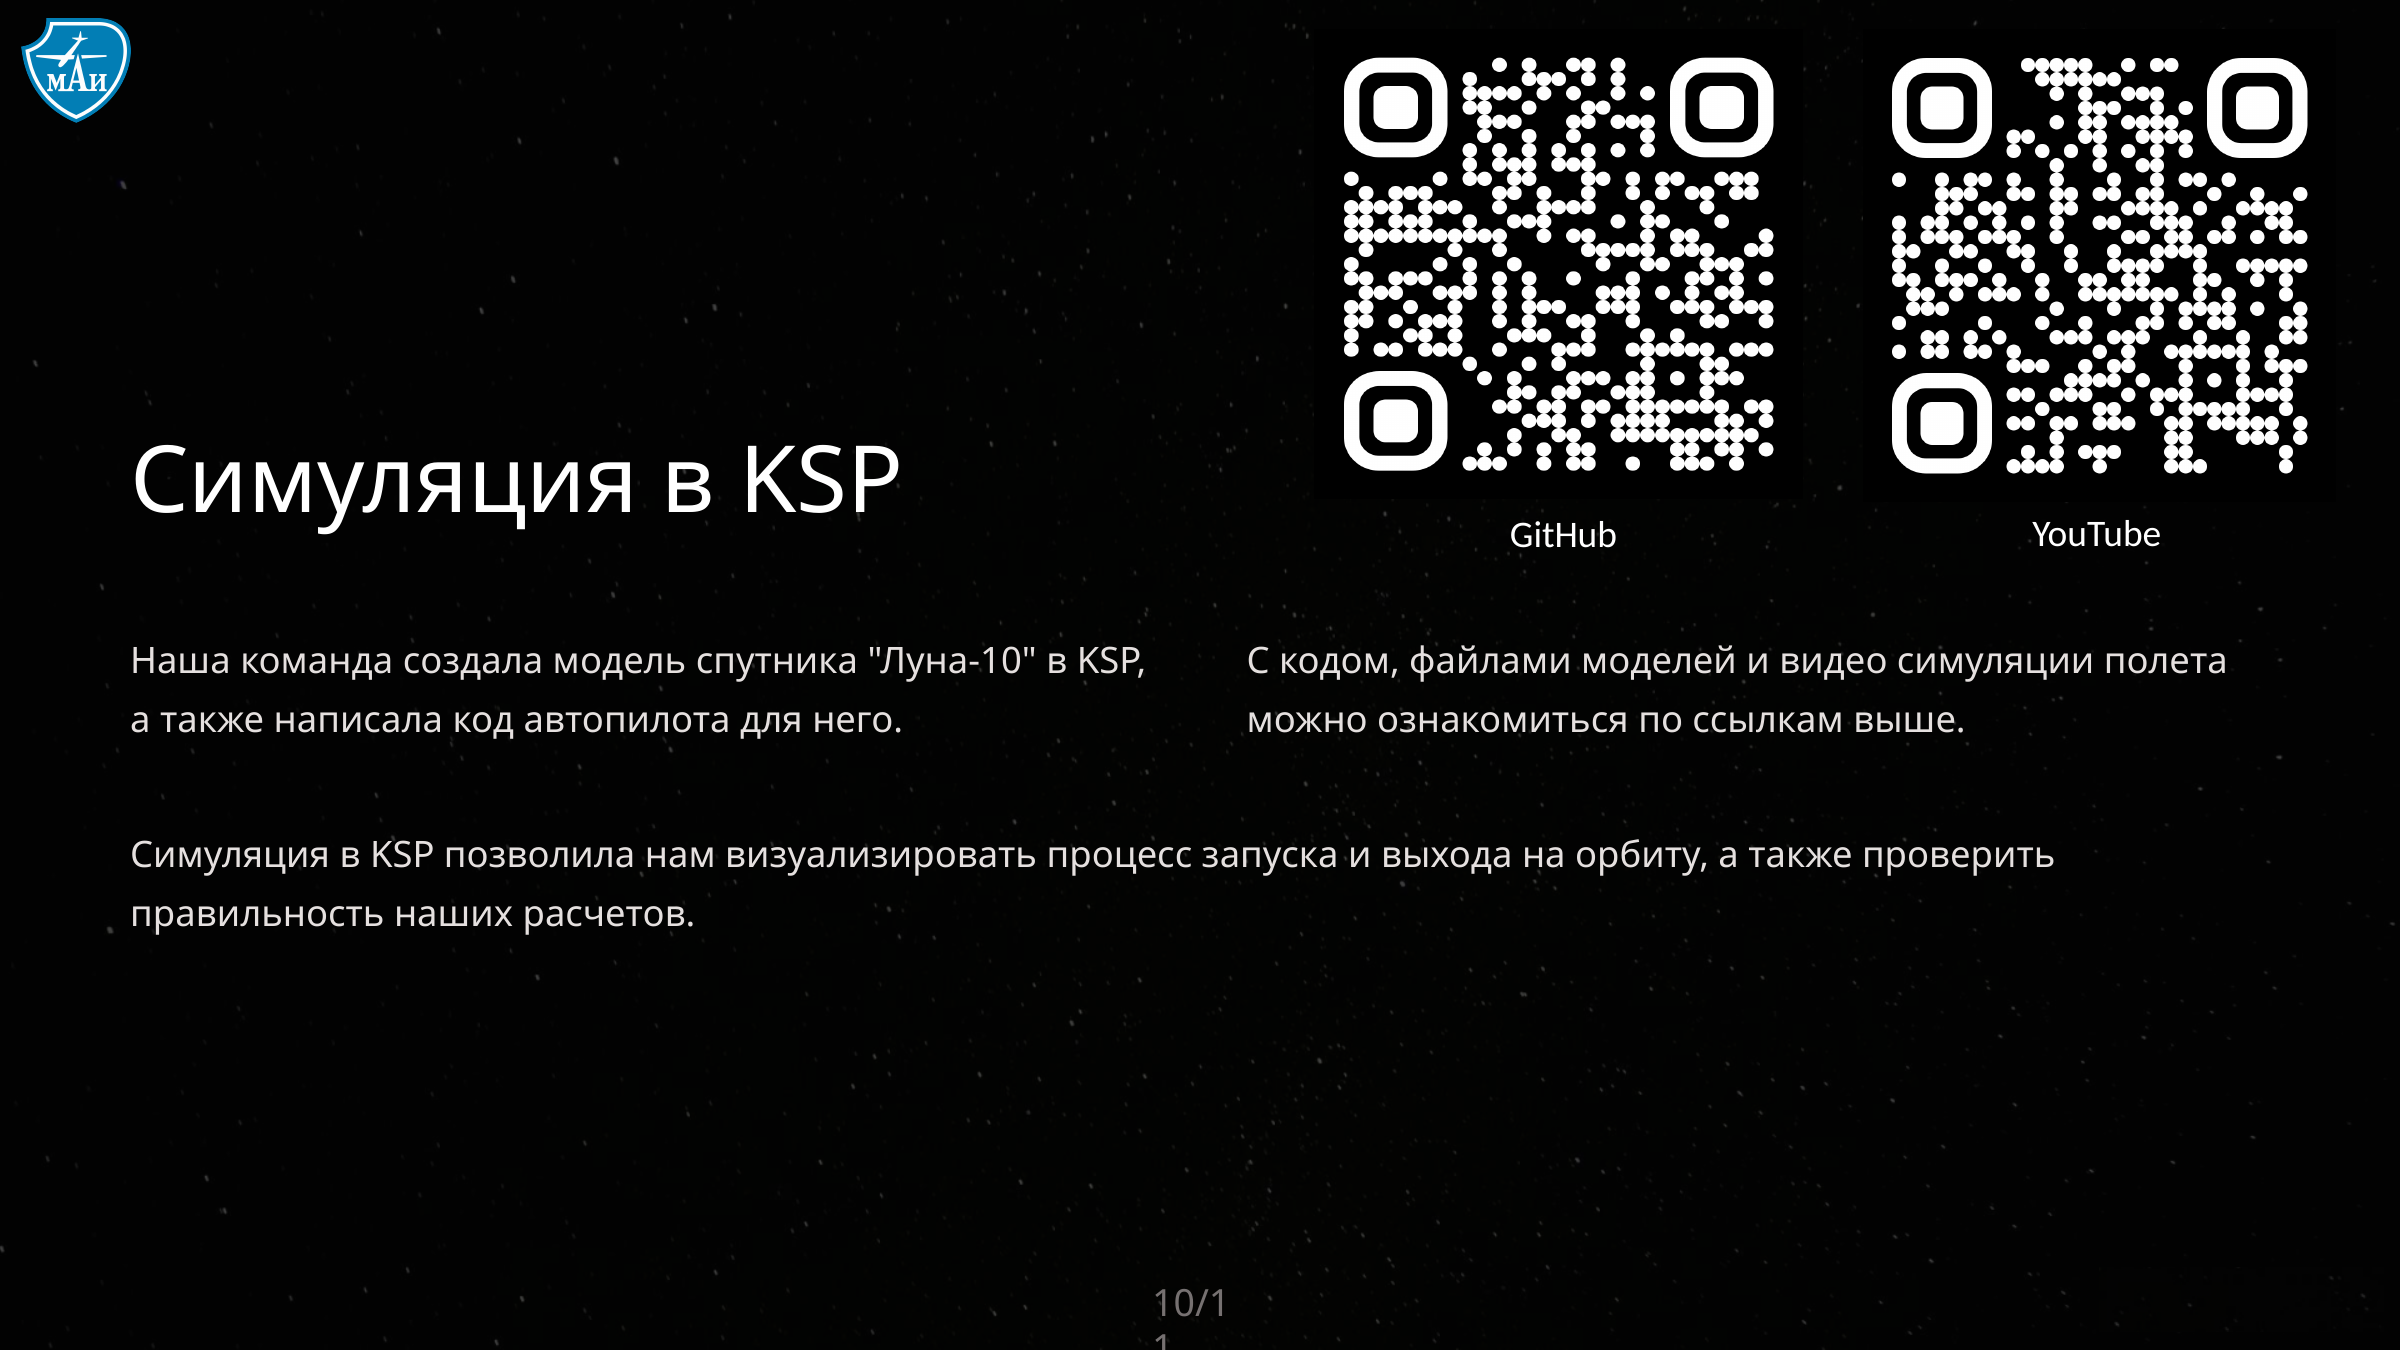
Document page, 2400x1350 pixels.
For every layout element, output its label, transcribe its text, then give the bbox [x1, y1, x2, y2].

text_box YouTube [2017, 502, 2182, 562]
text_box GitHub [1494, 502, 1945, 563]
picture [0, 0, 2400, 1350]
text_box С кодом, файлами моделей и видео симуляции полета можно ознакомиться по ссылкам выше. [1246, 620, 2271, 740]
text_box Симуляция в KSP [130, 415, 1061, 532]
text_box Симуляция в KSP позволила нам визуализировать процесс запуска и выхода на орбиту, а также проверить правильность наших расчетов. [130, 815, 2270, 935]
text_box Наша команда создала модель спутника "Луна-10" в KSP, а также написала код автопилота для него. [130, 620, 1155, 740]
text_box 10/11 [1137, 1271, 1263, 1350]
